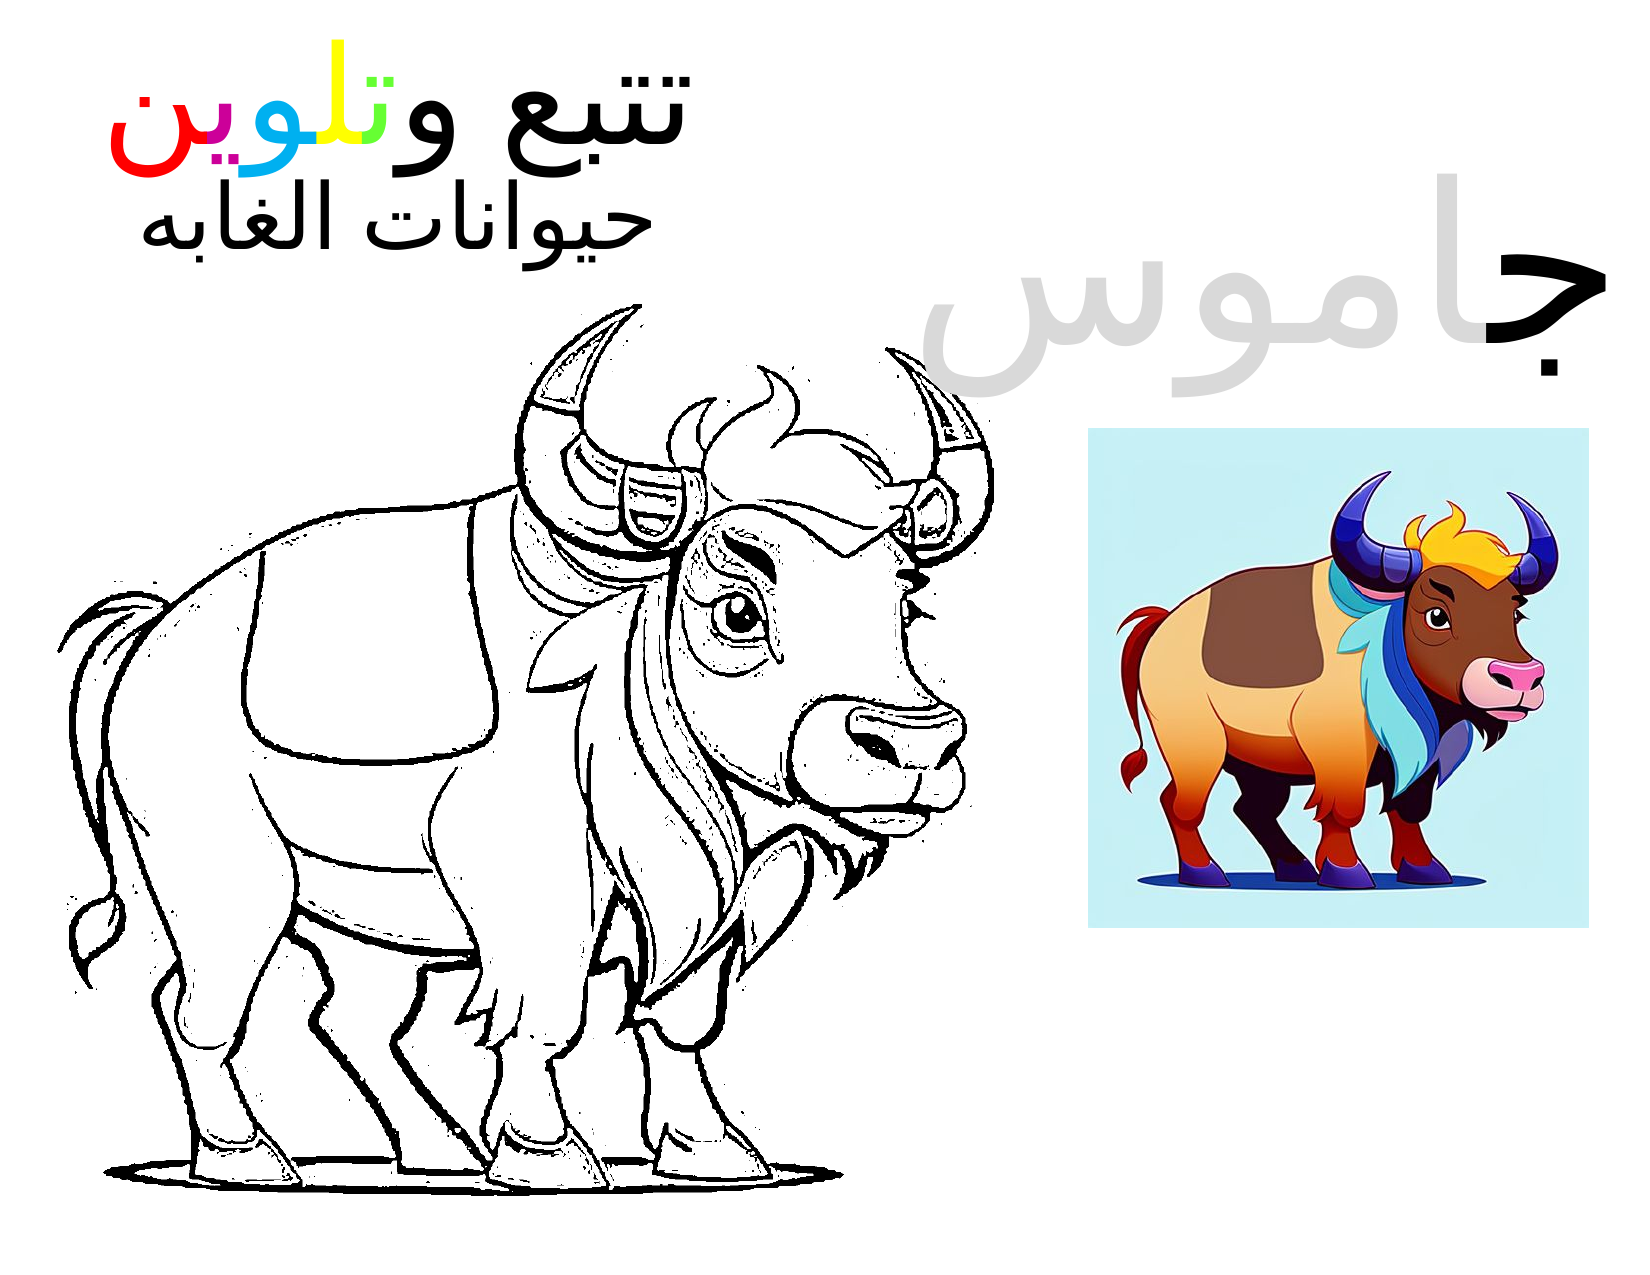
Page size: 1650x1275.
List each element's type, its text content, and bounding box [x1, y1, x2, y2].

text_box حيوانات الغابه [14, 150, 783, 213]
picture [0, 213, 1060, 1275]
picture [1088, 428, 1589, 928]
text_box تتبع وتلوين [0, 0, 812, 180]
text_box جاموس [881, 113, 1650, 396]
